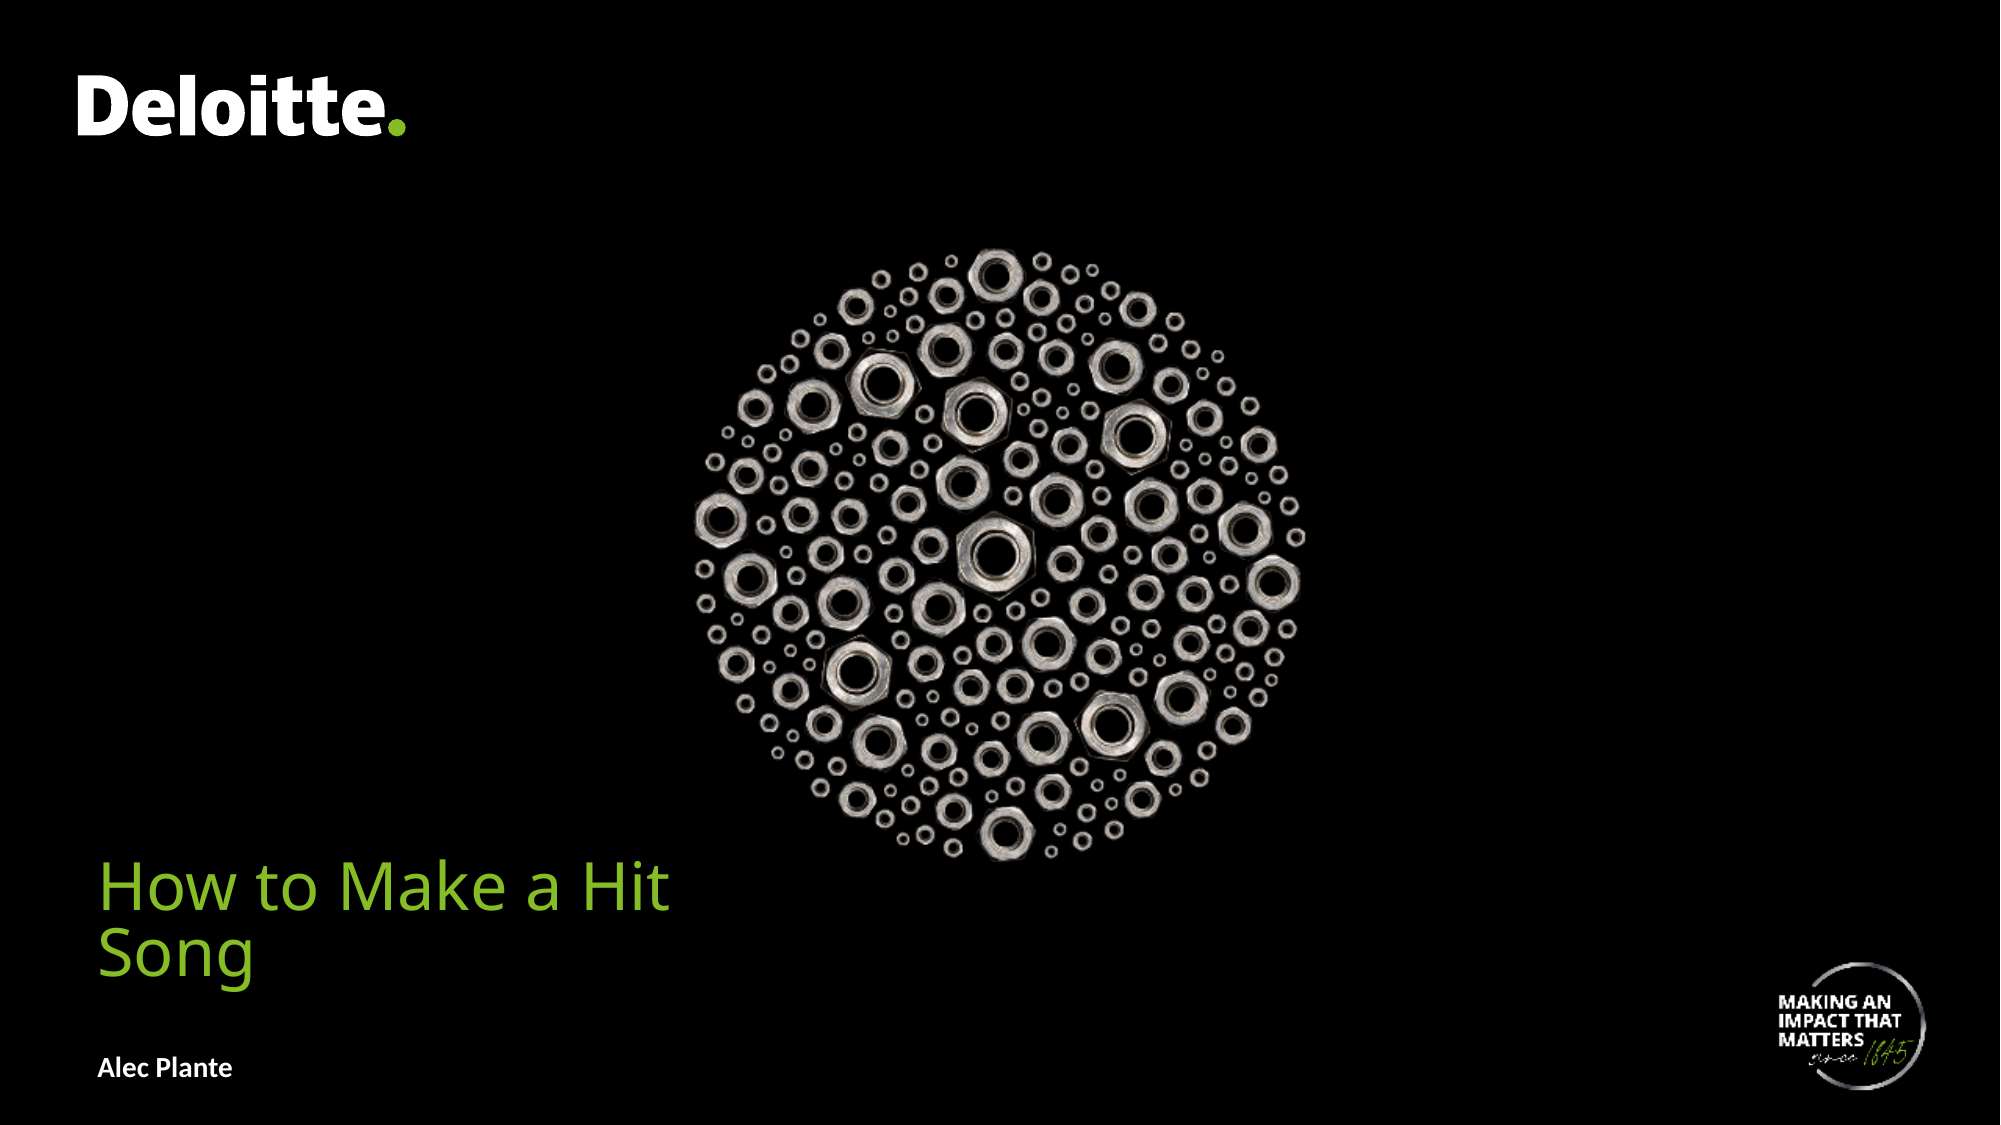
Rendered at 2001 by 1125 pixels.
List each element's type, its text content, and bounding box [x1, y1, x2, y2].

list Alec Plante [82, 1046, 812, 1092]
picture [1754, 928, 1952, 1125]
picture [556, 119, 1443, 1006]
title How to Make a Hit Song [82, 850, 556, 998]
